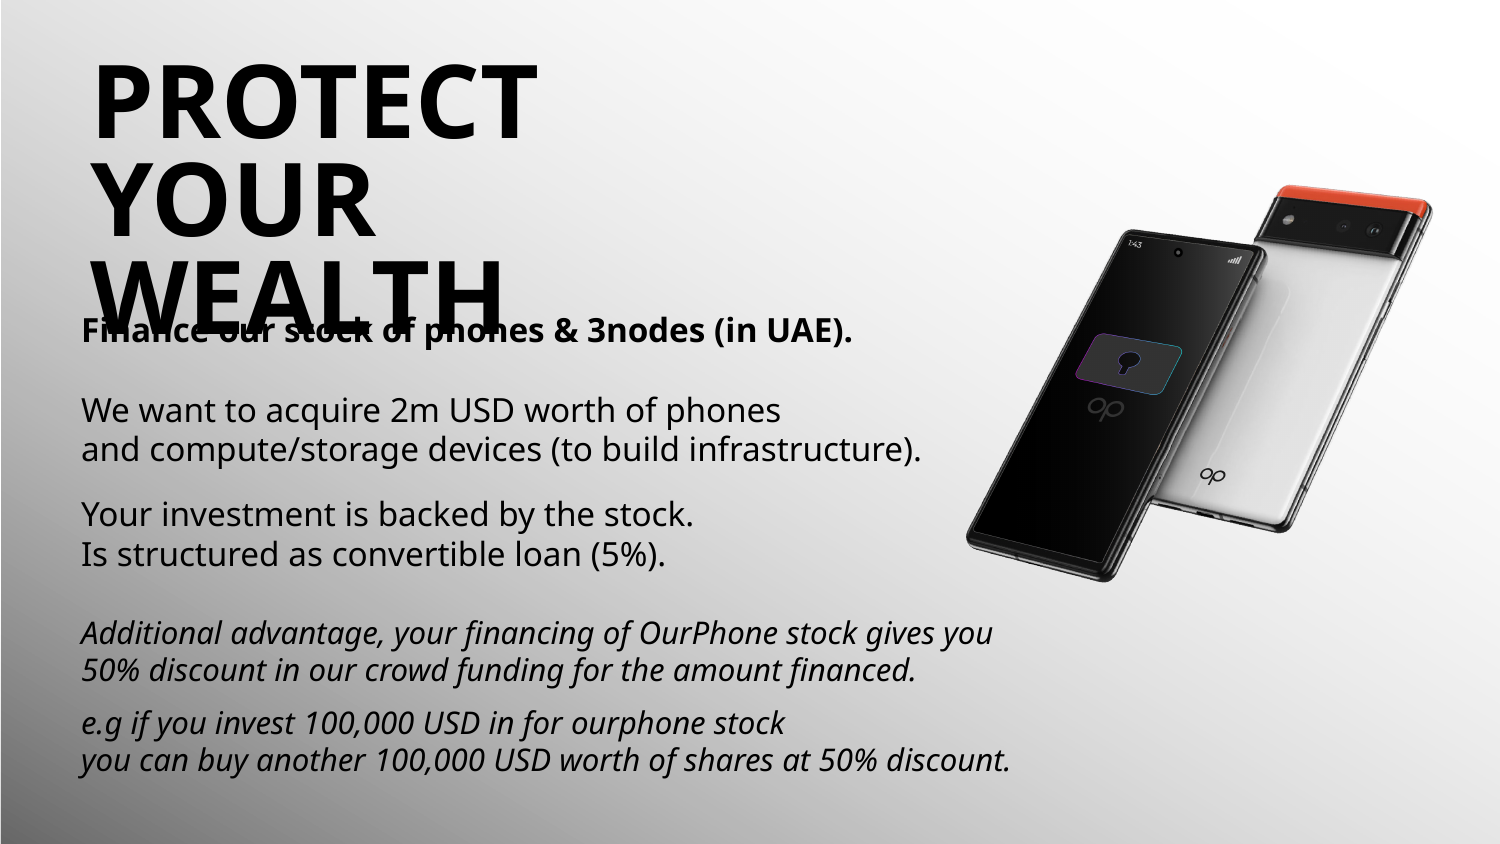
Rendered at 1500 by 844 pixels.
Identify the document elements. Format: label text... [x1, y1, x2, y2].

text_box PROTECT YOUR WEALTH [75, 45, 830, 218]
text_box Finance our stock of phones & 3nodes (in UAE). We want to acquire 2m USD worth of phones and compute/storage devices (to build infrastructure). Your investment is backed by the stock. Is structured as convertible loan (5%). Additional advantage, your financing of OurPhone stock gives you 50% discount in our crowd funding for the amount financed. e.g if you invest 100,000 USD in for ourphone stock you can buy another 100,000 USD worth of shares at 50% discount. [66, 293, 1236, 731]
picture [0, 0, 1500, 844]
